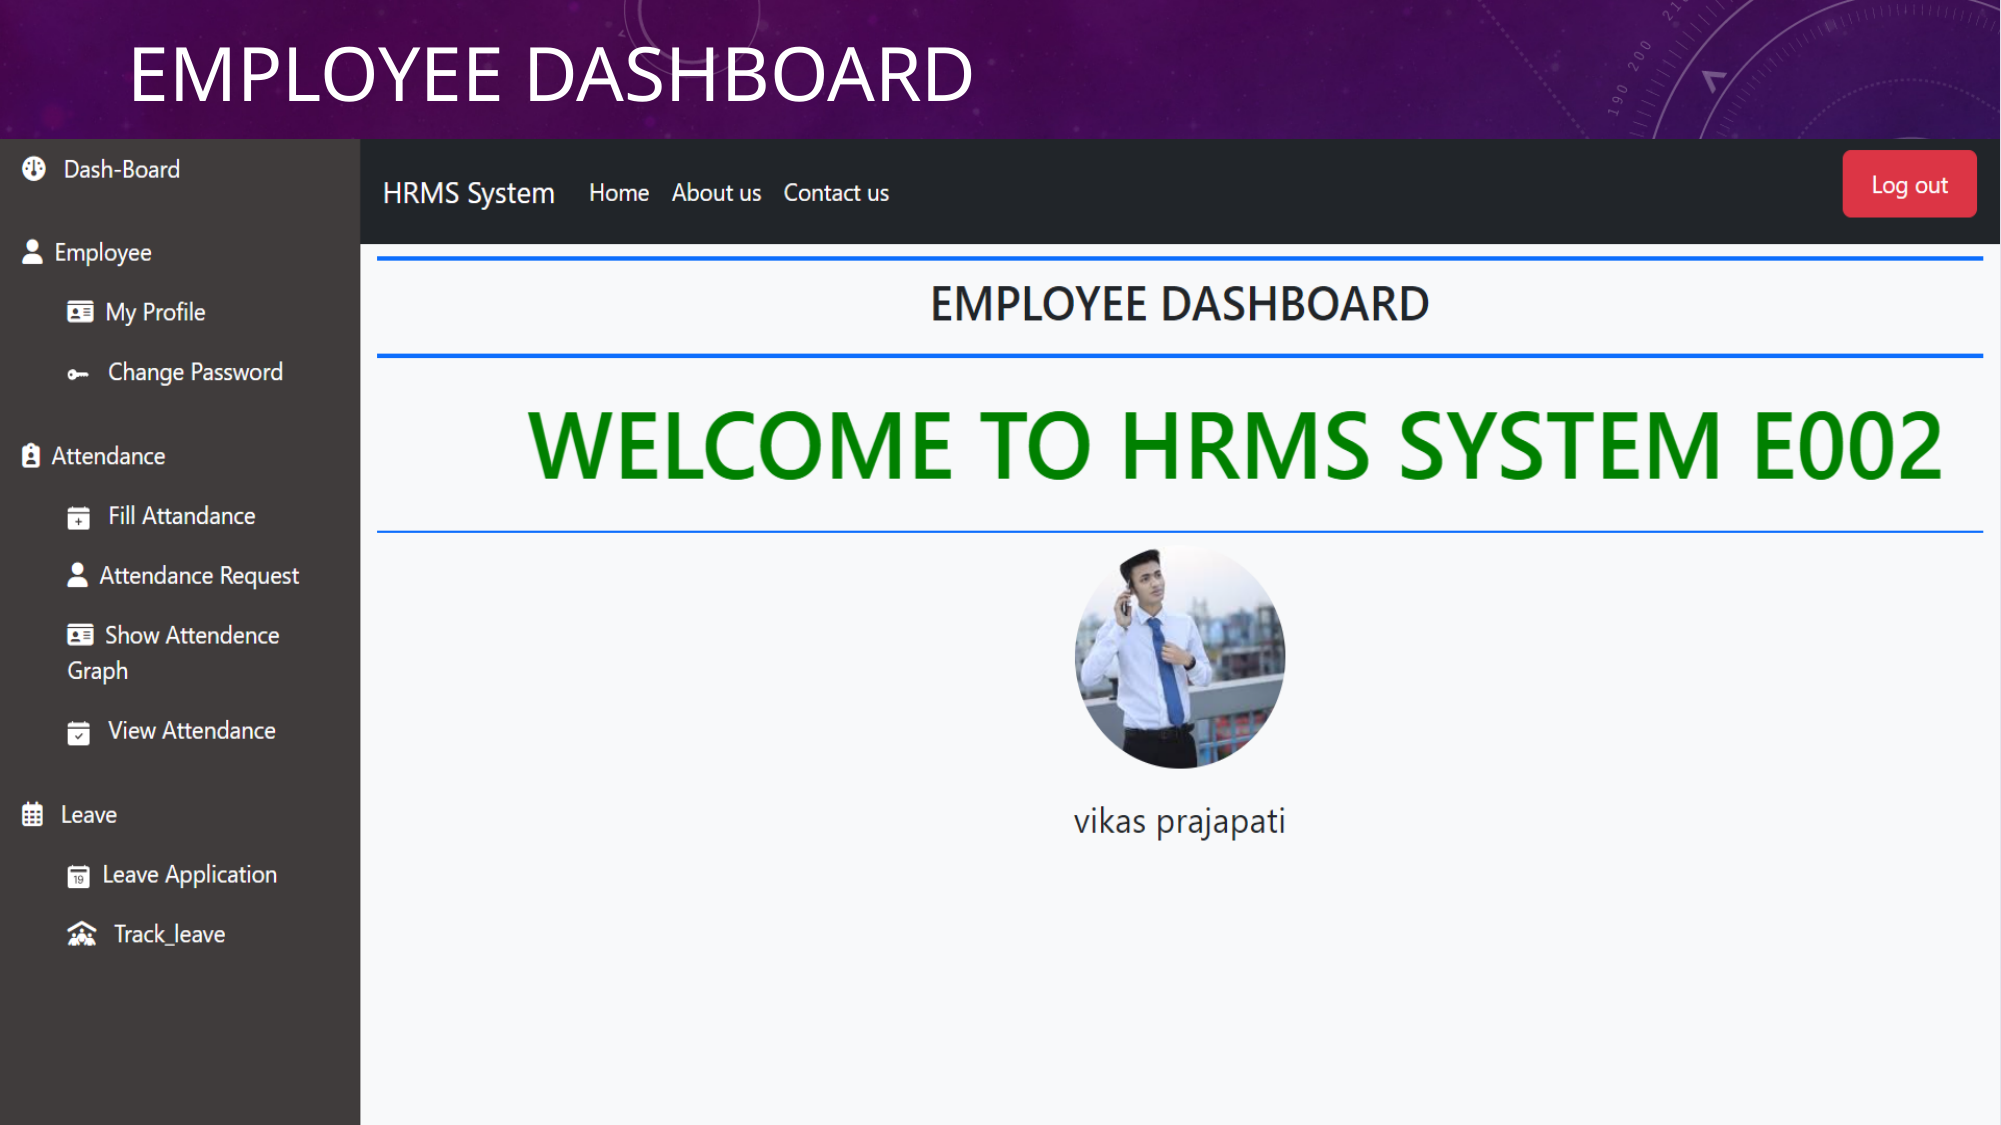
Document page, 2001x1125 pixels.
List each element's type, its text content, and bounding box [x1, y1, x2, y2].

title Employee Dashboard [112, 0, 1775, 139]
picture [0, 0, 2001, 1125]
